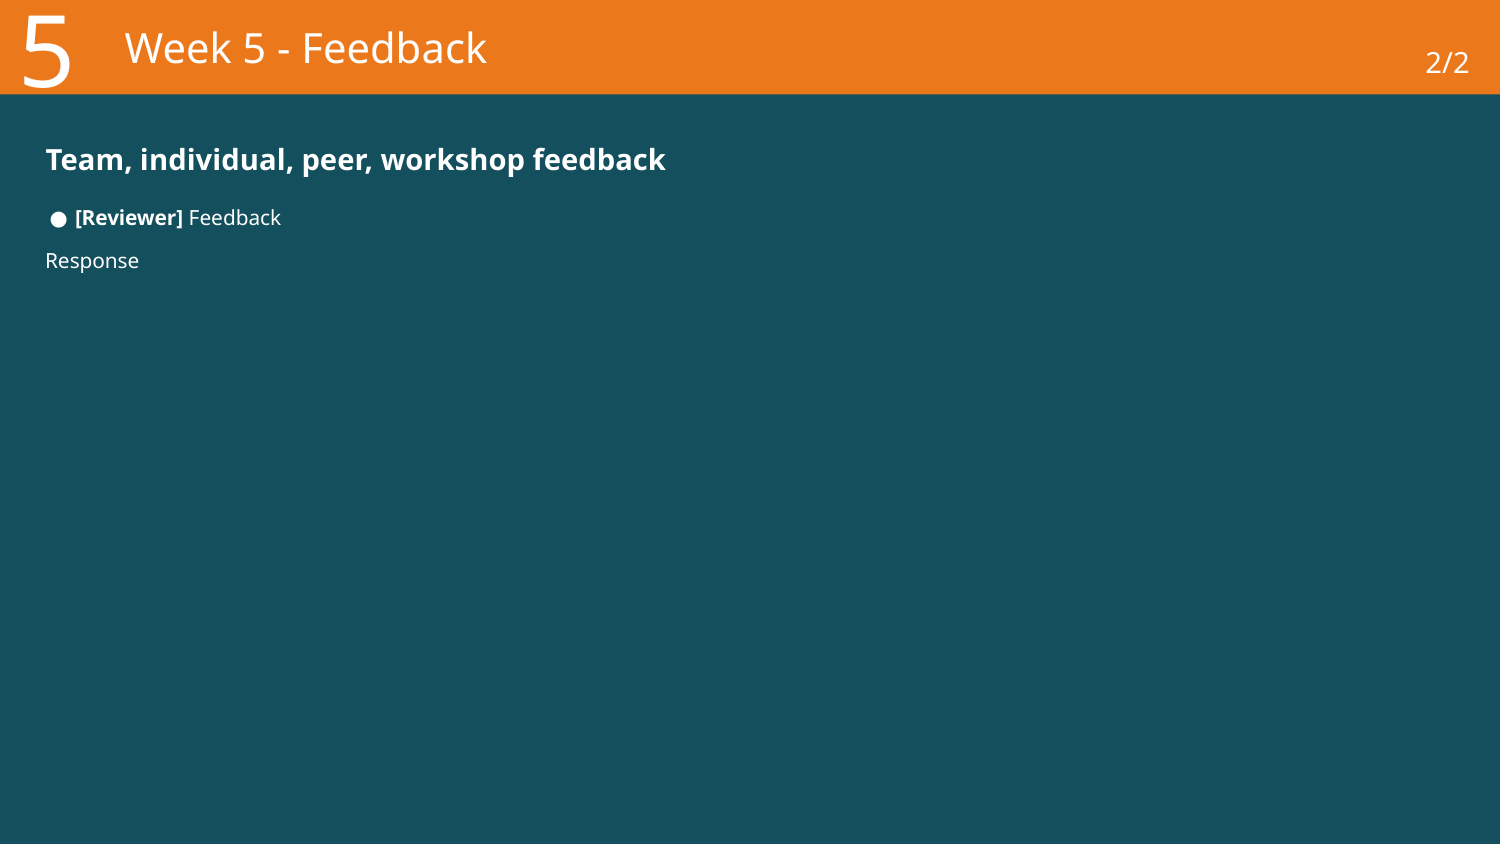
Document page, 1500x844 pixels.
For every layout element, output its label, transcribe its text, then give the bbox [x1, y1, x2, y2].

title 2/2 [1159, 0, 1485, 95]
title 5 [0, 0, 95, 94]
title Week 5 - Feedback [109, 0, 1010, 94]
list [Reviewer] Feedback Response [30, 189, 735, 815]
subtitle Team, individual, peer, workshop feedback [30, 124, 735, 189]
